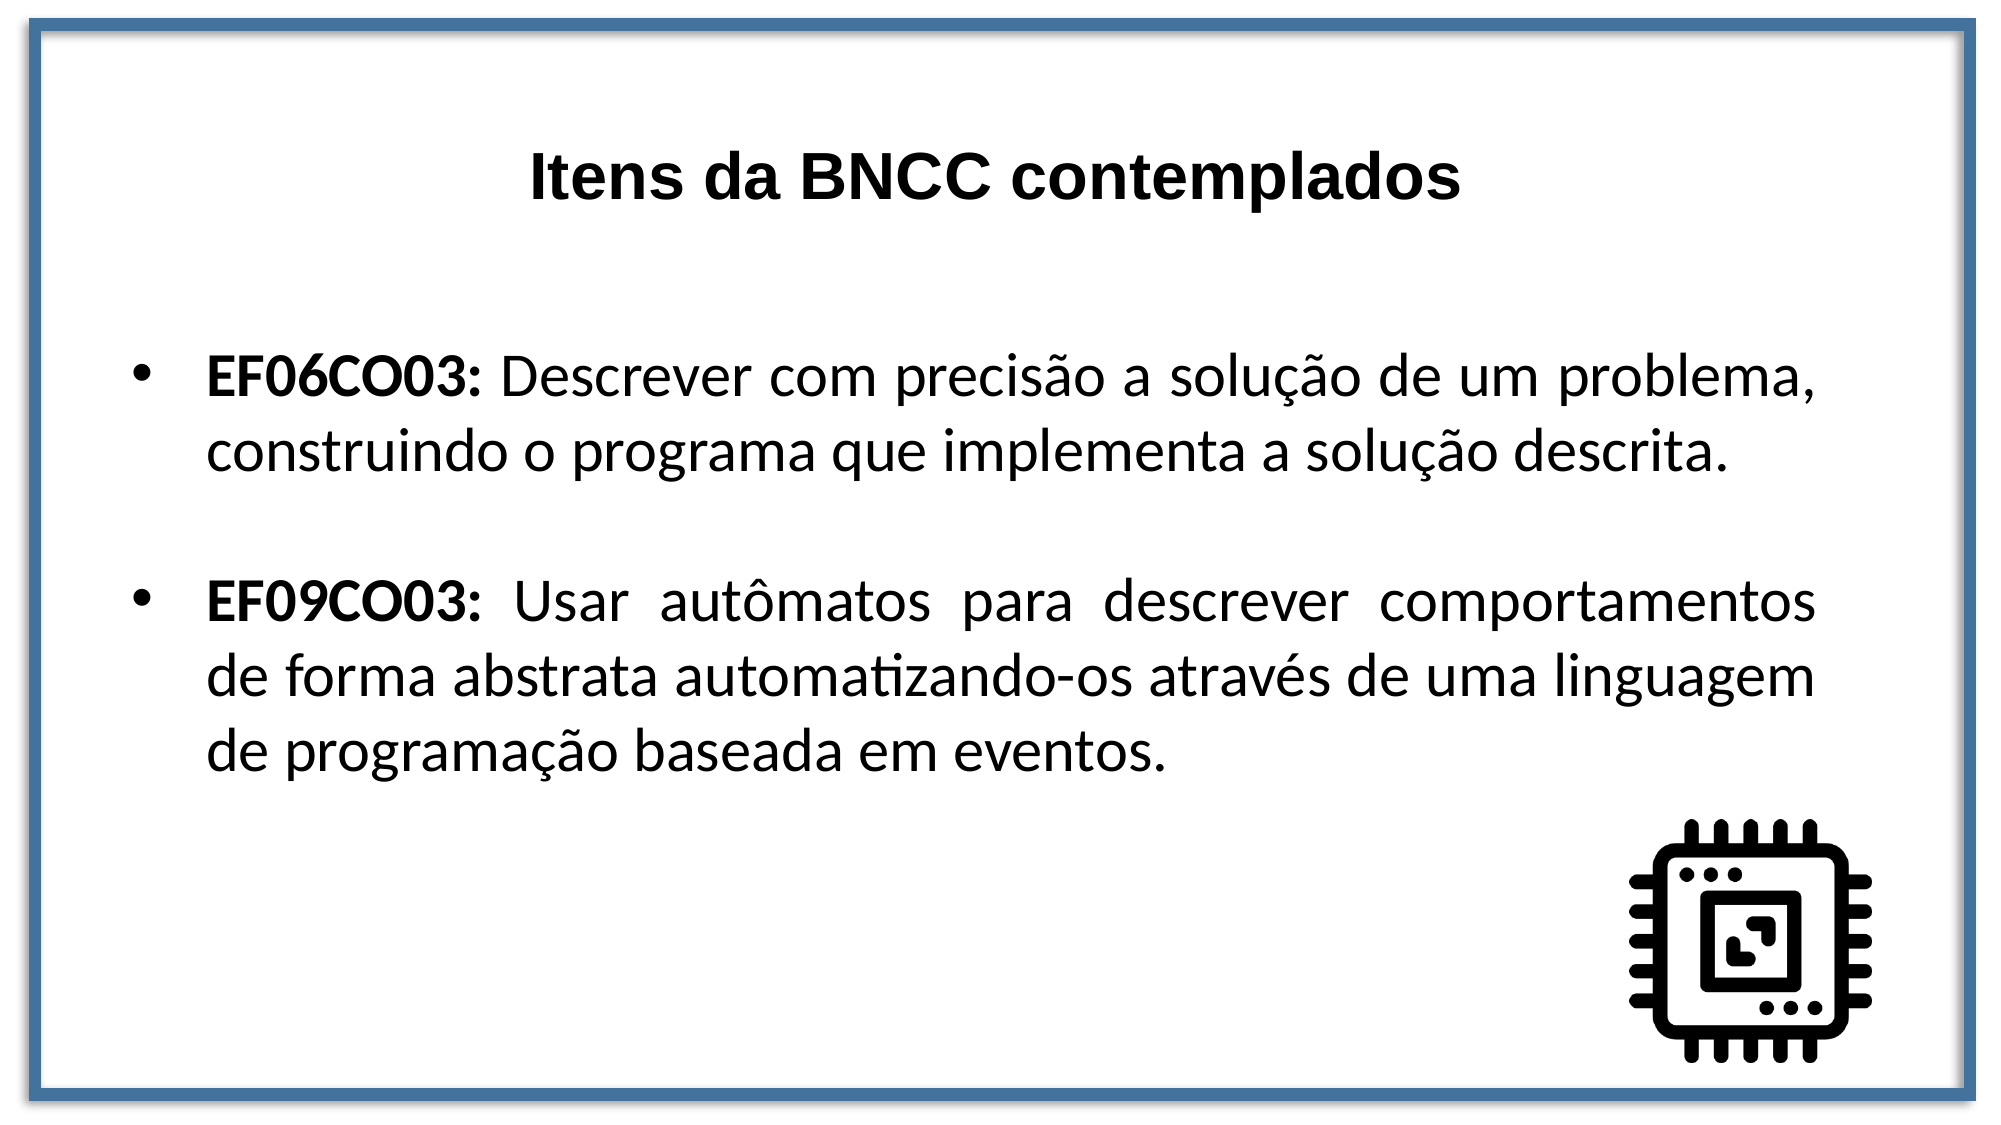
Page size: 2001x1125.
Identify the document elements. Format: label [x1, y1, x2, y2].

text_box [34, 23, 1971, 1095]
picture [1629, 819, 1872, 1063]
